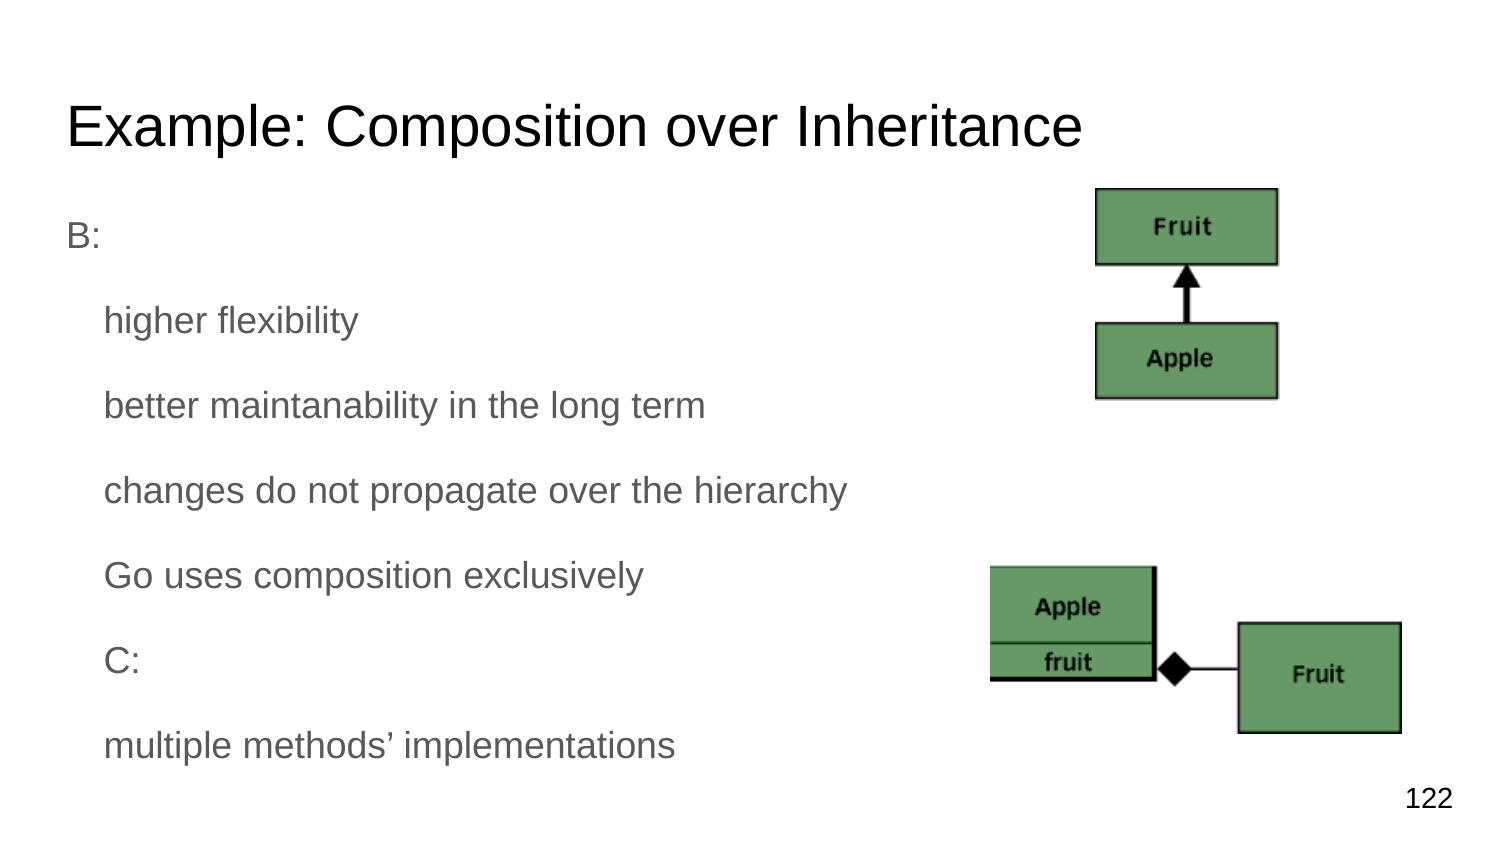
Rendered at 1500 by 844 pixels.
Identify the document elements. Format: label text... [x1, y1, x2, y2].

picture [1095, 188, 1280, 401]
title Example: Composition over Inheritance [51, 72, 1449, 167]
list B: higher flexibility better maintanability in the long term changes do not propagate over the hierarchy Go uses composition exclusively C: multiple methods’ implementations [51, 189, 929, 750]
picture [990, 565, 1402, 734]
slide_number 122 [1389, 764, 1480, 830]
